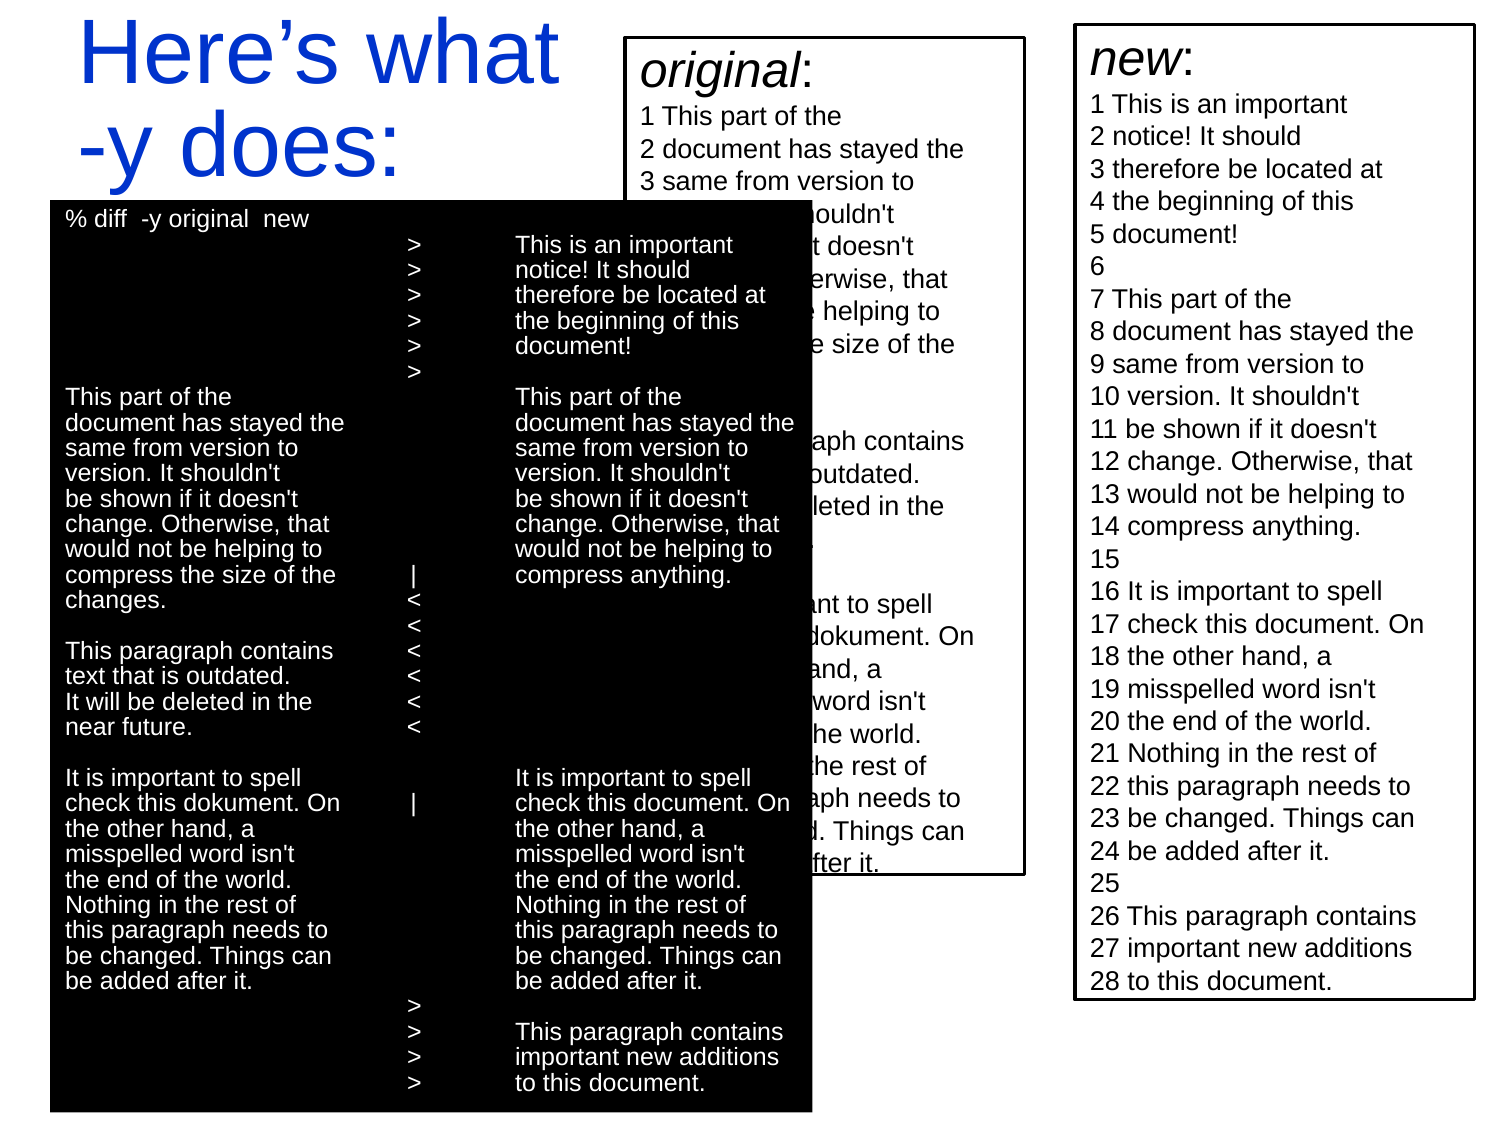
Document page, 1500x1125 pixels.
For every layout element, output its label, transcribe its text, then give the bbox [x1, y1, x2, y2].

text_box original: 1 This part of the 2 document has stayed the 3 same from version to 4 version. It shouldn't 5 be shown if it doesn't 6 change. Otherwise, that 7 would not be helping to 8 compress the size of the 9 changes. 10 11 This paragraph contains 12 text that is outdated. 13 It will be deleted in the 14 near future. 15 16 It is important to spell 17 check this dokument. On 18 the other hand, a 19 misspelled word isn't 20 the end of the world. 21 Nothing in the rest of 22 this paragraph needs to 23 be changed. Things can 24 be added after it. [623, 35, 1027, 877]
text_box new: 1 This is an important 2 notice! It should 3 therefore be located at 4 the beginning of this 5 document! 6 7 This part of the 8 document has stayed the 9 same from version to 10 version. It shouldn't 11 be shown if it doesn't 12 change. Otherwise, that 13 would not be helping to 14 compress anything. 15 16 It is important to spell 17 check this document. On 18 the other hand, a 19 misspelled word isn't 20 the end of the world. 21 Nothing in the rest of 22 this paragraph needs to 23 be changed. Things can 24 be added after it. 25 26 This paragraph contains 27 important new additions 28 to this document. [1073, 23, 1477, 1002]
list % diff -y original new > This is an important > notice! It should > therefore be located at > the beginning of this > document! > This part of the This part of the document has stayed the document has stayed the same from version to same from version to version. It shouldn't version. It shouldn't be shown if it doesn't be shown if it doesn't change. Otherwise, that change. Otherwise, that would not be helping to would not be helping to compress the size of the | compress anything. changes. < < This paragraph contains < text that is outdated. < It will be deleted in the < near future. < It is important to spell It is important to spell check this dokument. On | check this document. On the other hand, a the other hand, a misspelled word isn't misspelled word isn't the end of the world. the end of the world. Nothing in the rest of Nothing in the rest of this paragraph needs to this paragraph needs to be changed. Things can be changed. Things can be added after it. be added after it. > > This paragraph contains > important new additions > to this document. [49, 199, 813, 1113]
title Here’s what -y does: [62, 0, 1413, 188]
